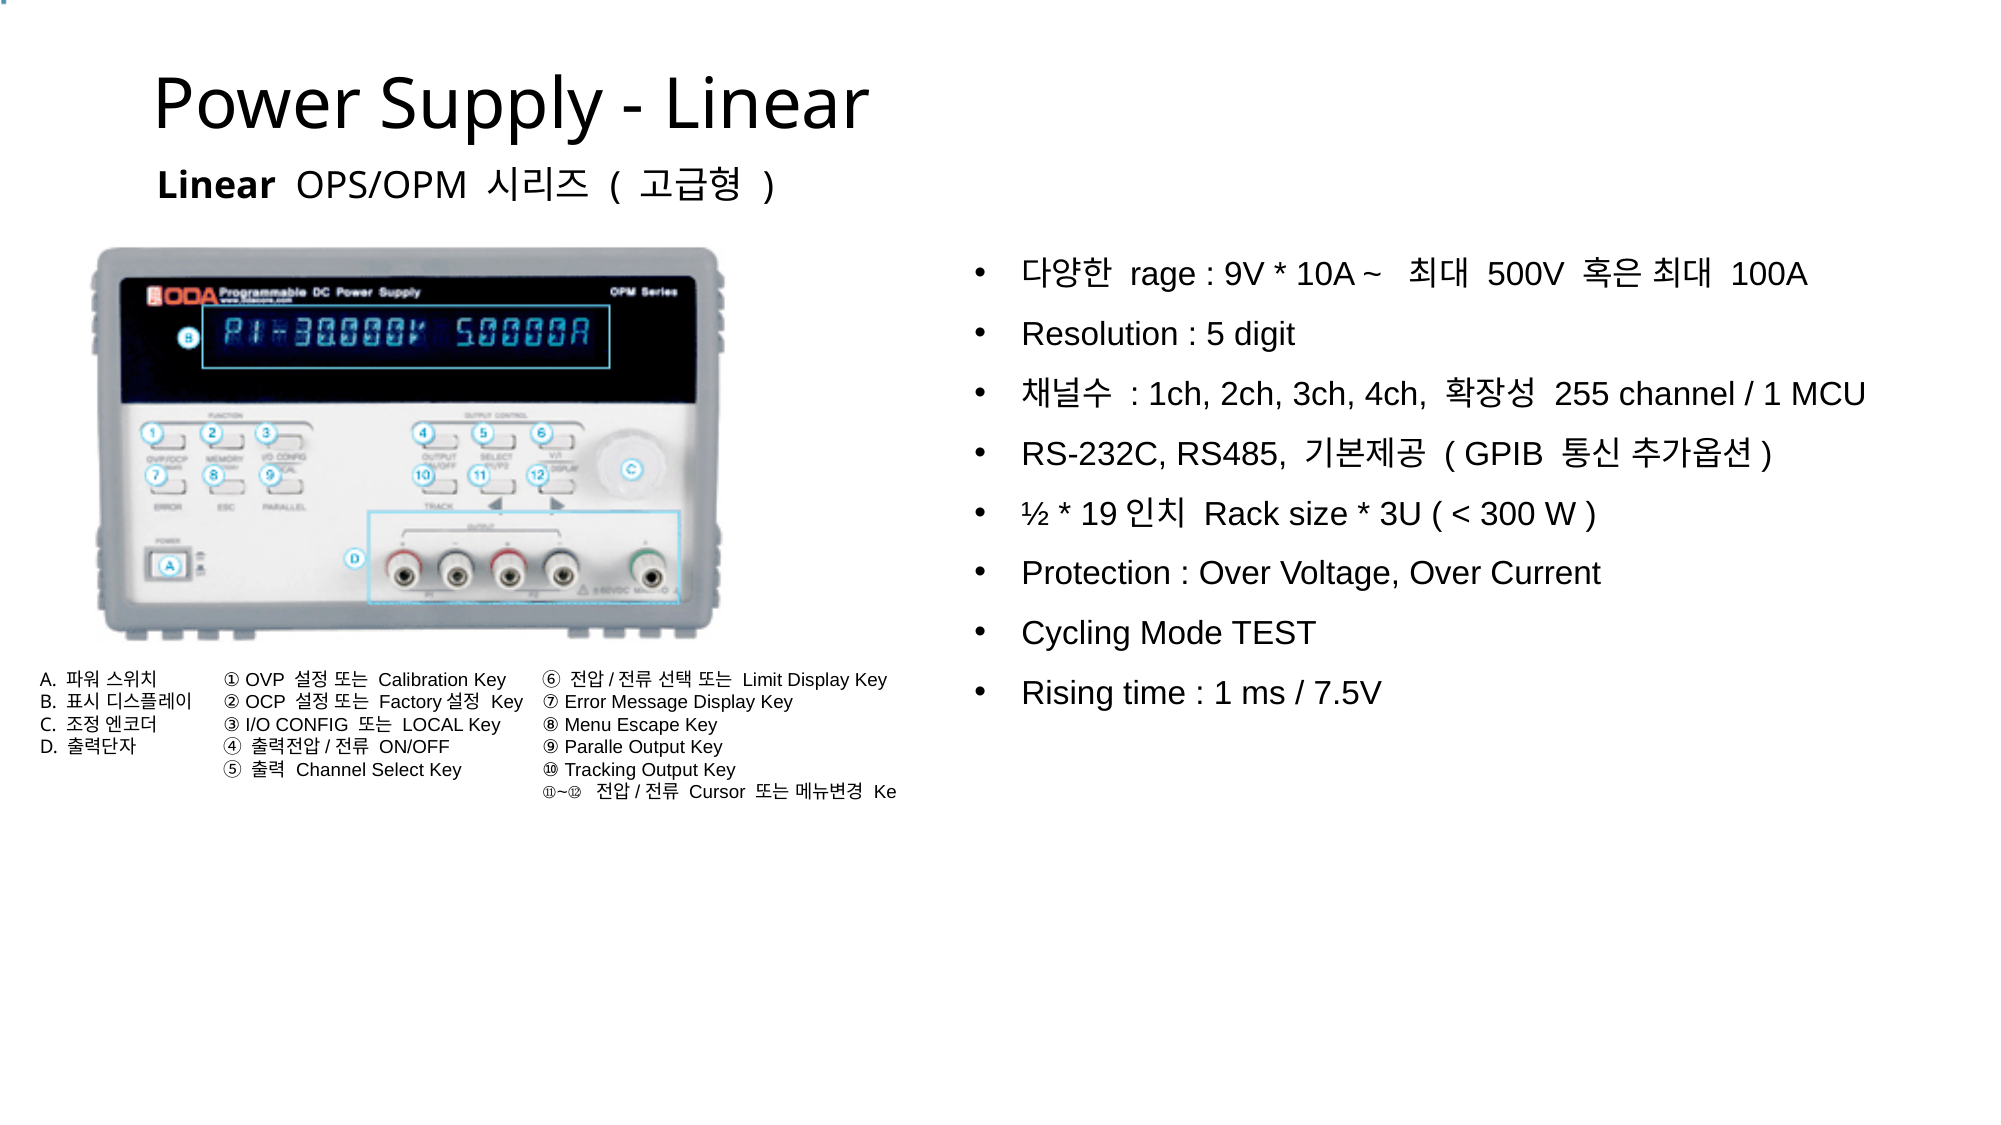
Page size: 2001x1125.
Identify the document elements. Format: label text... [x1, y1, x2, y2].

picture [88, 244, 727, 645]
text_box 다양한 rage : 9V * 10A ~ 최대 500V 혹은 최대 100A Resolution : 5 digit 채널수 : 1ch, 2ch, 3ch, 4ch, 확장성 255 channel / 1 MCU RS-232C, RS485, 기본제공 ( GPIB 통신 추가옵션) ½ * 19인치 Rack size * 3U ( < 300 W ) Protection : Over Voltage, Over Current Cycling Mode TEST Rising time : 1 ms / 7.5V [959, 244, 1915, 719]
picture [0, 0, 8, 8]
text_box ① OVP 설정 또는 Calibration Key ② OCP 설정 또는 Factory설정 Key ③ I/O CONFIG 또는 LOCAL Key ④ 출력전압/전류 ON/OFF ⑤ 출력 Channel Select Key [208, 660, 527, 788]
text_box ⑥ 전압/전류 선택 또는 Limit Display Key ⑦ Error Message Display Key ⑧ Menu Escape Key ⑨ Paralle Output Key ⑩ Tracking Output Key ⑪~⑫ 전압/전류 Cursor 또는 메뉴변경 Ke [527, 659, 975, 810]
text_box Linear OPS/OPM 시리즈 ( 고급형 ) [141, 153, 789, 214]
text_box A. 파워 스위치 B. 표시 디스플레이 C. 조정 엔코더 D. 출력단자 [25, 659, 224, 765]
title Power Supply - Linear [137, 59, 1863, 152]
